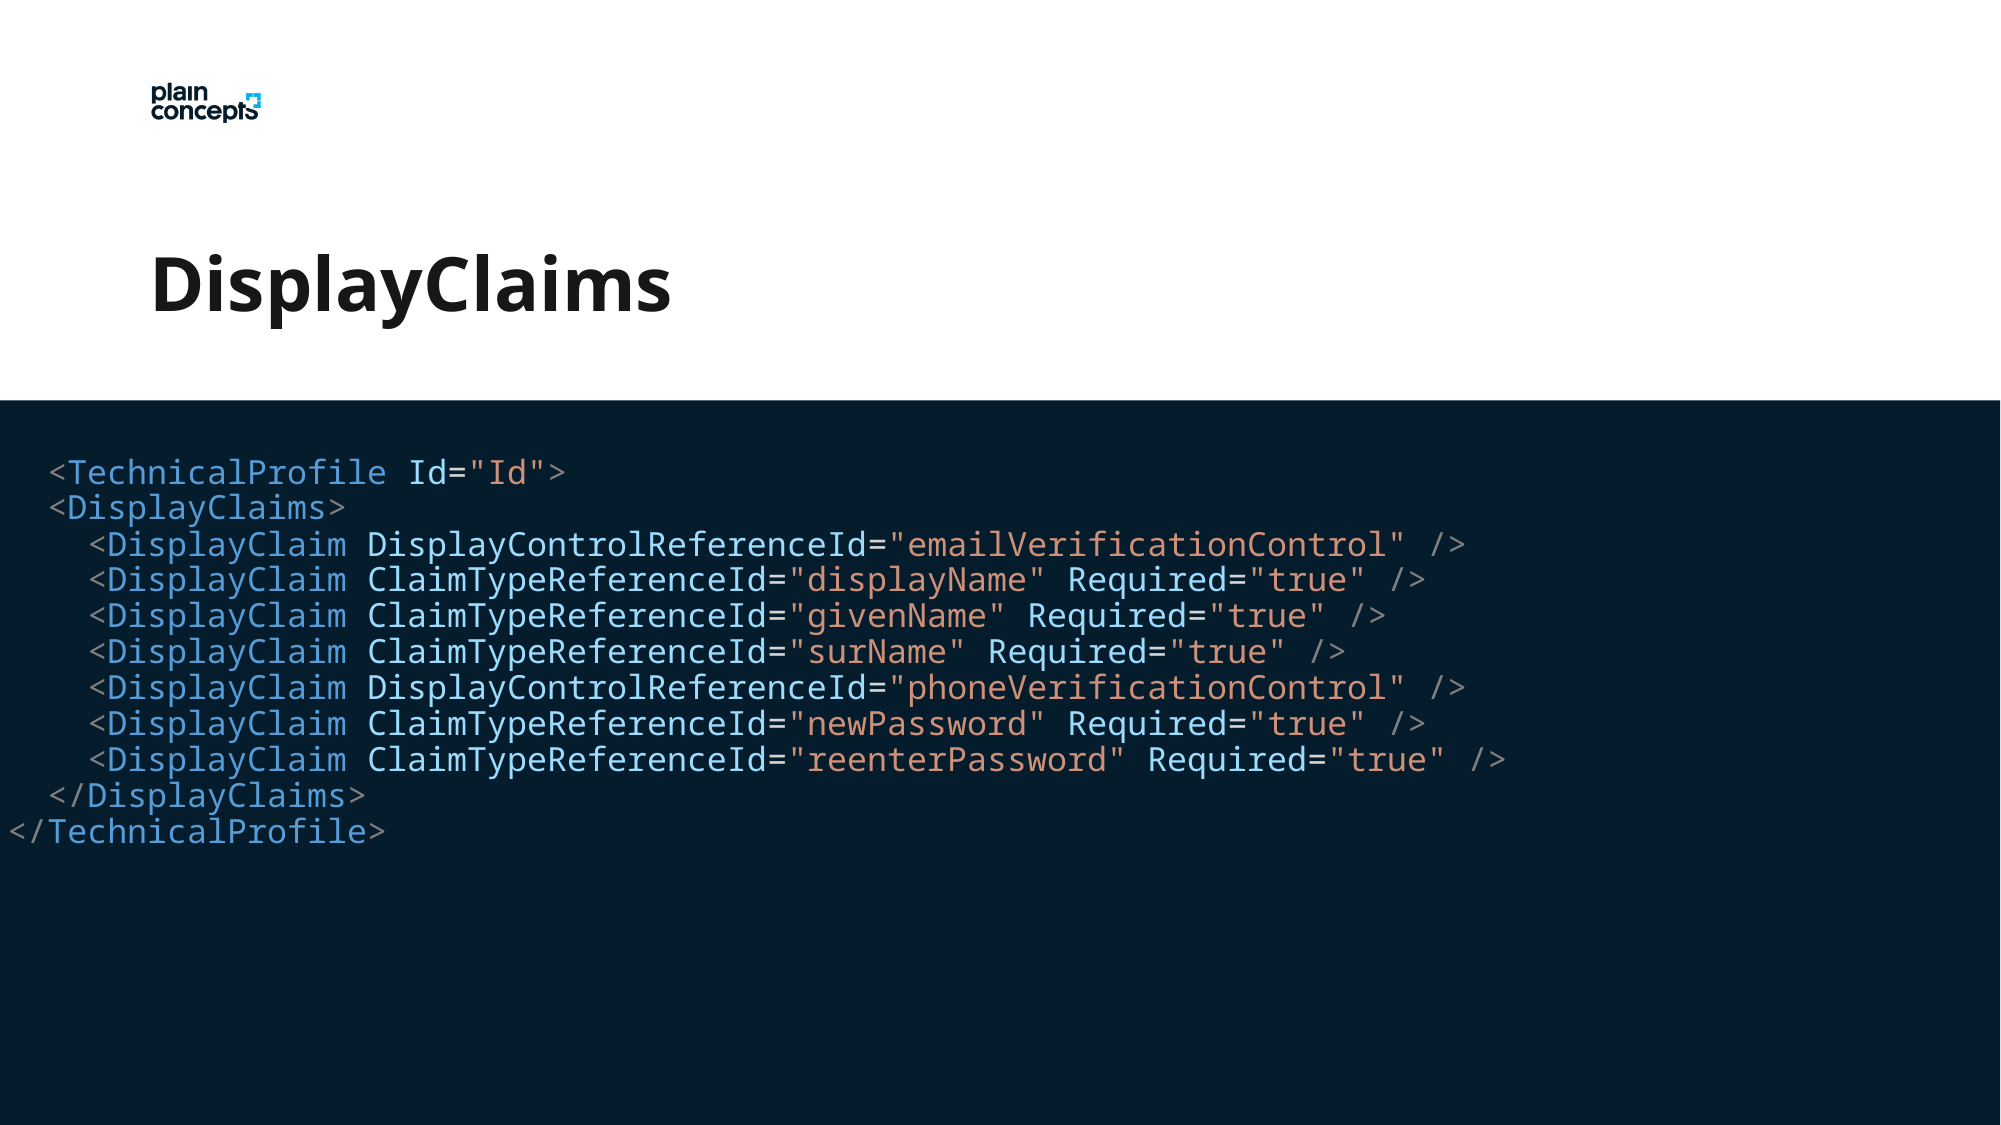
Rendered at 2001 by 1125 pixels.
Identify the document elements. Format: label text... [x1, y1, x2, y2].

list <TechnicalProfile Id="Id"> <DisplayClaims> <DisplayClaim DisplayControlReferenceId="emailVerificationControl" /> <DisplayClaim ClaimTypeReferenceId="displayName" Required="true" /> <DisplayClaim ClaimTypeReferenceId="givenName" Required="true" /> <DisplayClaim ClaimTypeReferenceId="surName" Required="true" /> <DisplayClaim DisplayControlReferenceId="phoneVerificationControl" /> <DisplayClaim ClaimTypeReferenceId="newPassword" Required="true" /> <DisplayClaim ClaimTypeReferenceId="reenterPassword" Required="true" /> </DisplayClaims> </TechnicalProfile> [0, 455, 2000, 1039]
picture [124, 59, 288, 147]
list DisplayClaims [149, 247, 1827, 330]
